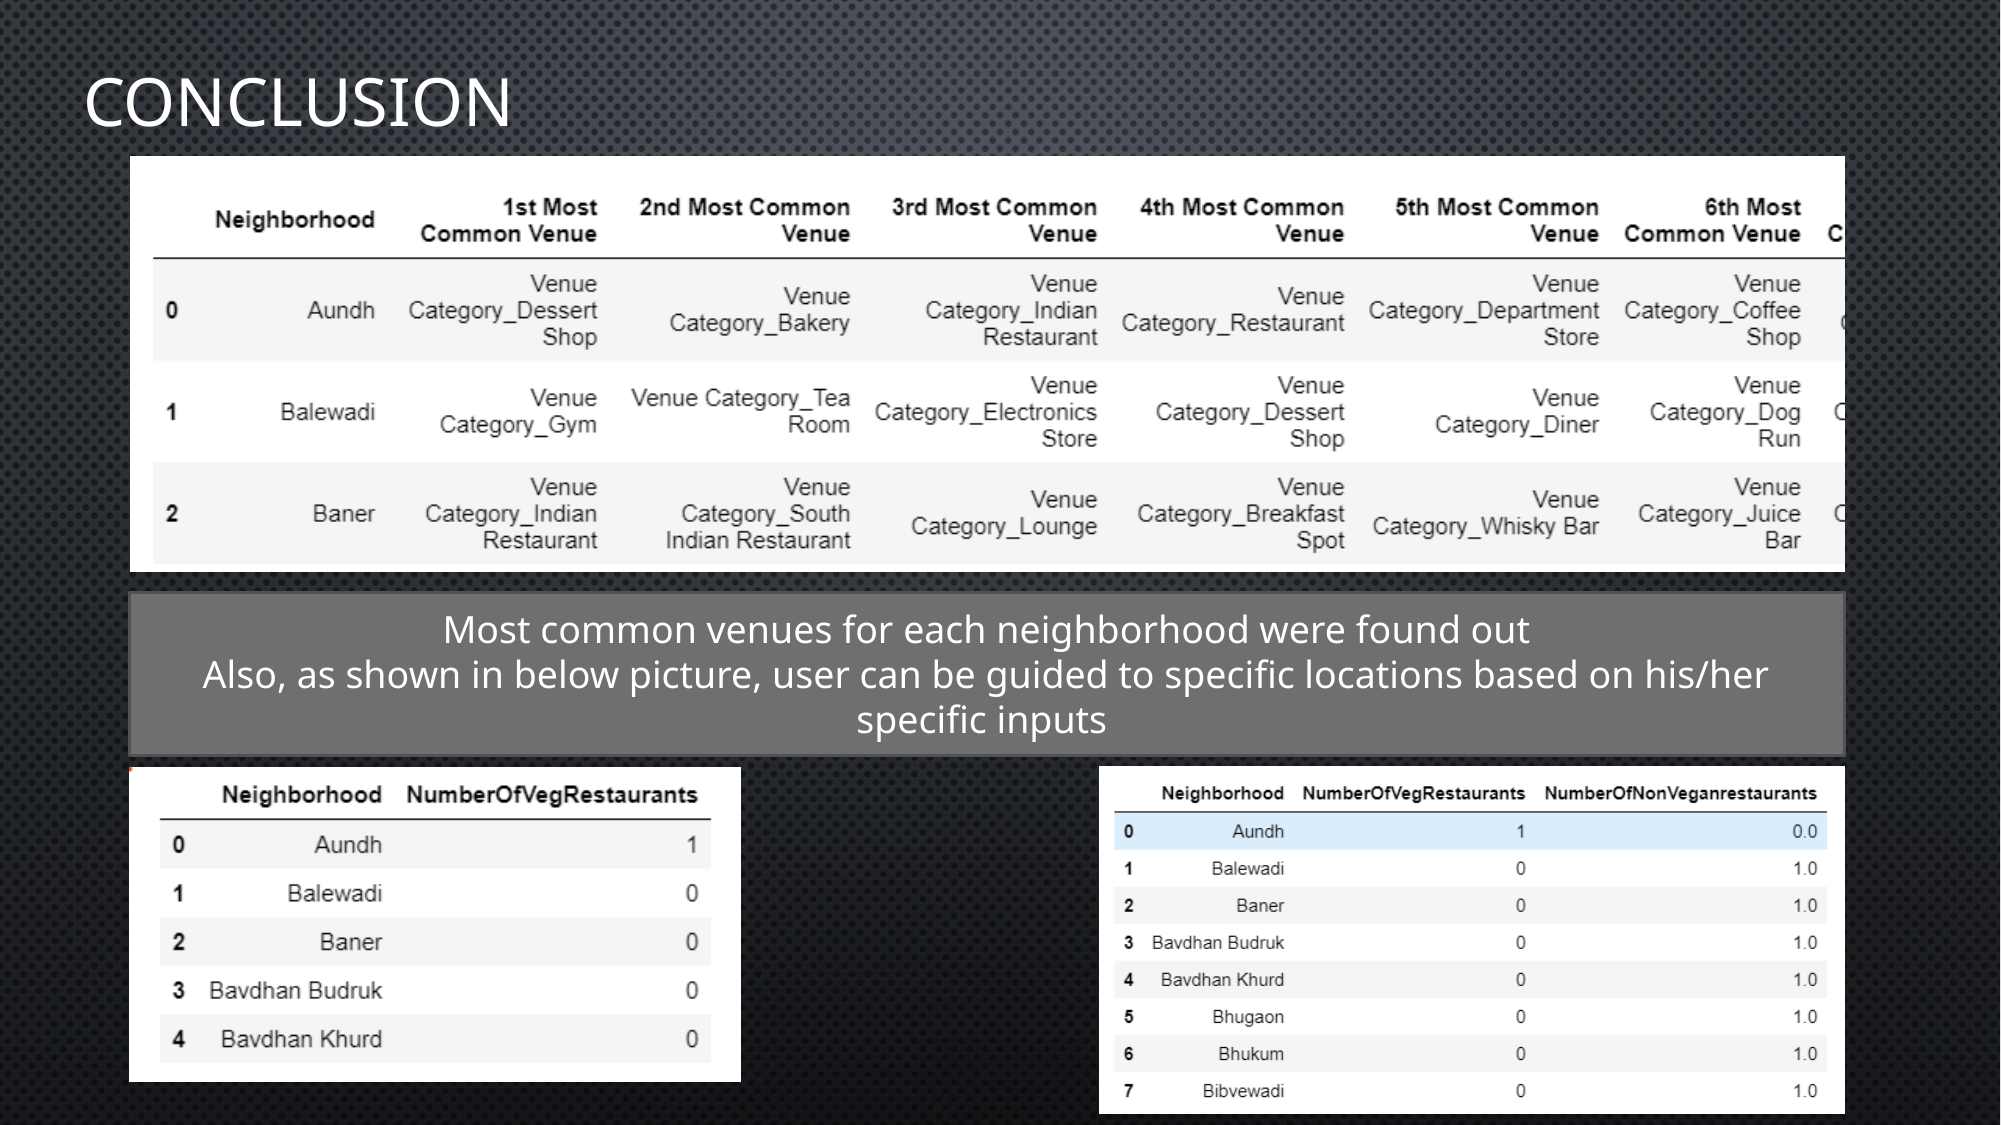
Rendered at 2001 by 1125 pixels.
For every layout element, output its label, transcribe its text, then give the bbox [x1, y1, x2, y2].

text_box Most common venues for each neighborhood were found out Also, as shown in below picture, user can be guided to specific locations based on his/her specific inputs [128, 591, 1846, 757]
picture [1099, 765, 1845, 1114]
picture [130, 155, 1845, 573]
picture [129, 766, 741, 1082]
title Conclusion [68, 43, 934, 157]
